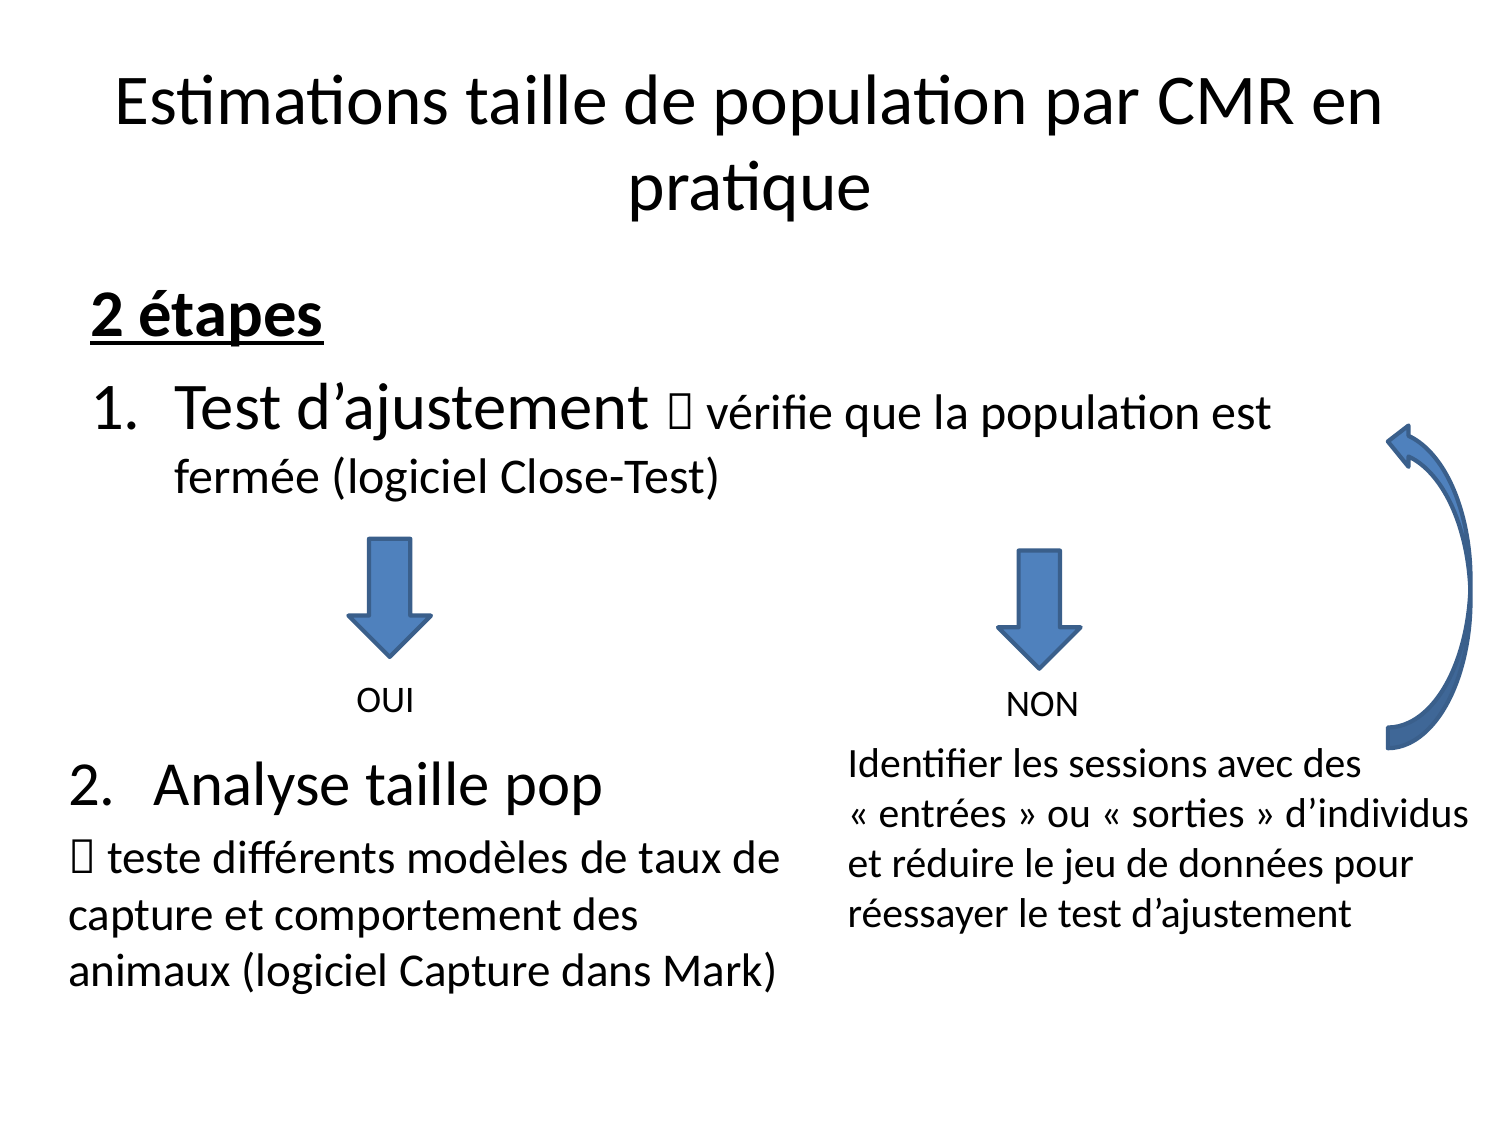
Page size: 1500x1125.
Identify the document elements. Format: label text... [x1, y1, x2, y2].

title Estimations taille de population par CMR en pratique [75, 45, 1425, 233]
text_box [346, 536, 433, 660]
text_box [1385, 423, 1473, 751]
list 2 étapes Test d’ajustement  vérifie que la population est fermée (logiciel Close-Test) [75, 262, 1425, 539]
text_box Analyse taille pop  teste différents modèles de taux de capture et comportement des animaux (logiciel Capture dans Mark) [53, 734, 798, 1012]
text_box Identifier les sessions avec des « entrées » ou « sorties » d’individus et réduire le jeu de données pour réessayer le test d’ajustement [832, 727, 1500, 953]
text_box OUI [341, 667, 438, 727]
text_box [996, 548, 1083, 671]
text_box NON [991, 671, 1095, 727]
